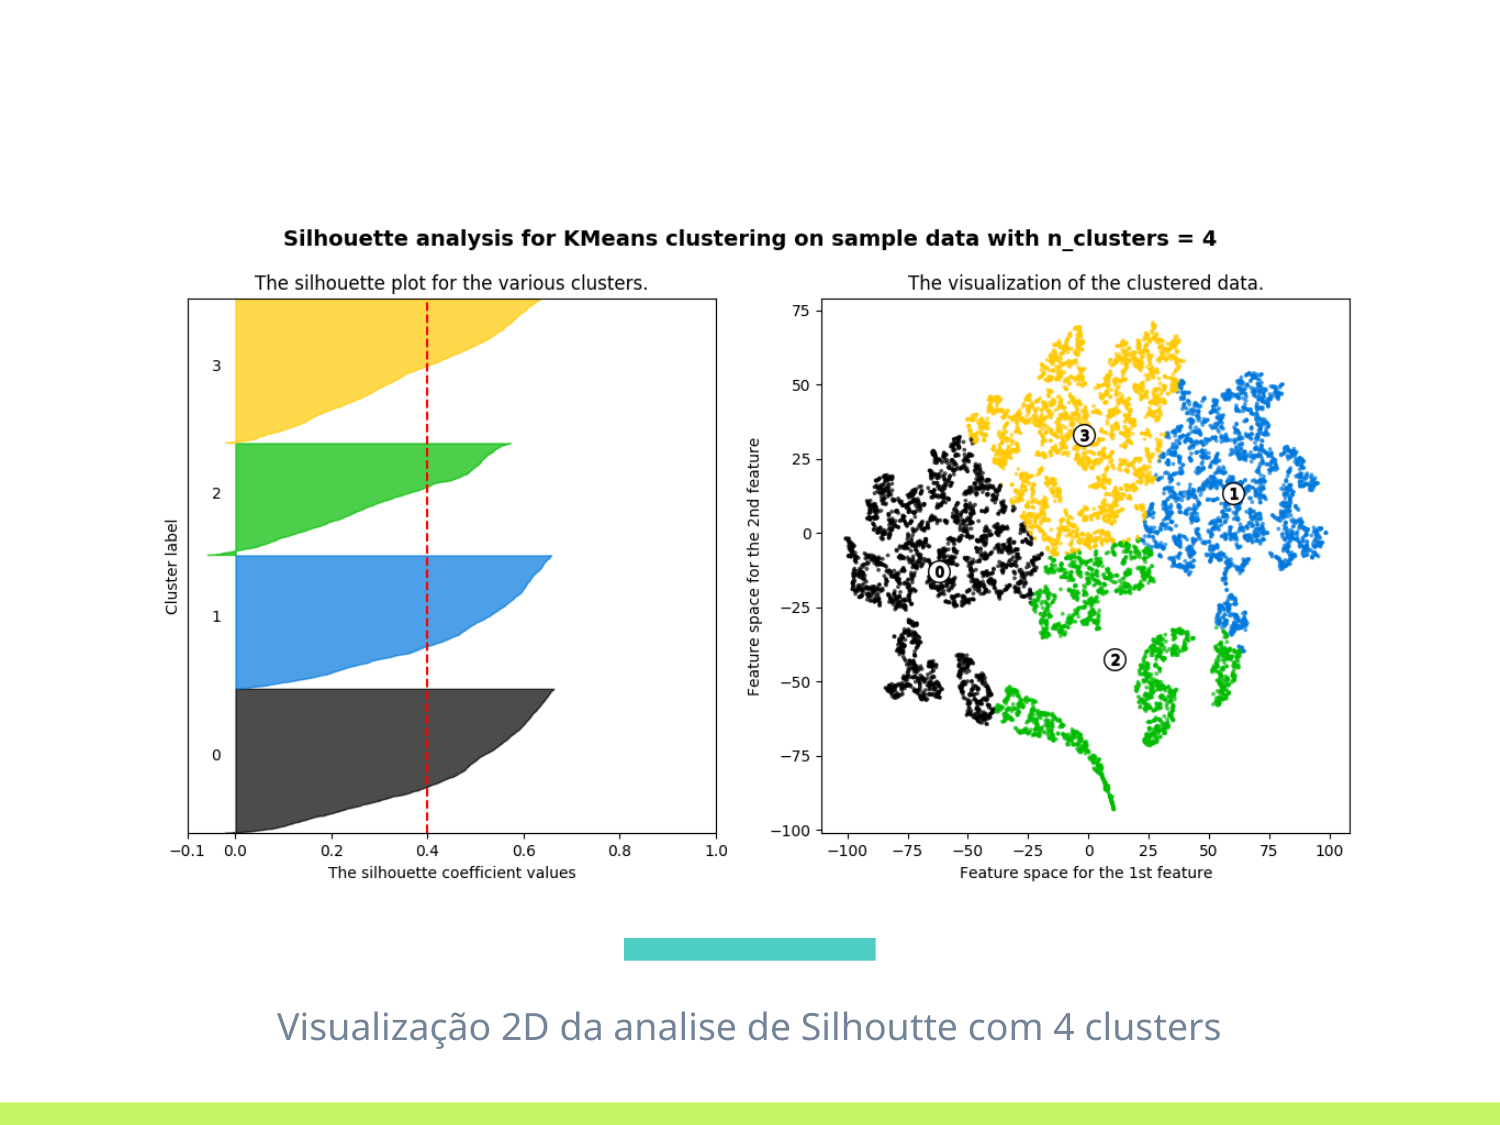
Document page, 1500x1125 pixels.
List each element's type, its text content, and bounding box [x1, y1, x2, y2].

picture [0, 215, 1500, 910]
list Visualização 2D da analise de Silhoutte com 4 clusters [75, 948, 1425, 1103]
